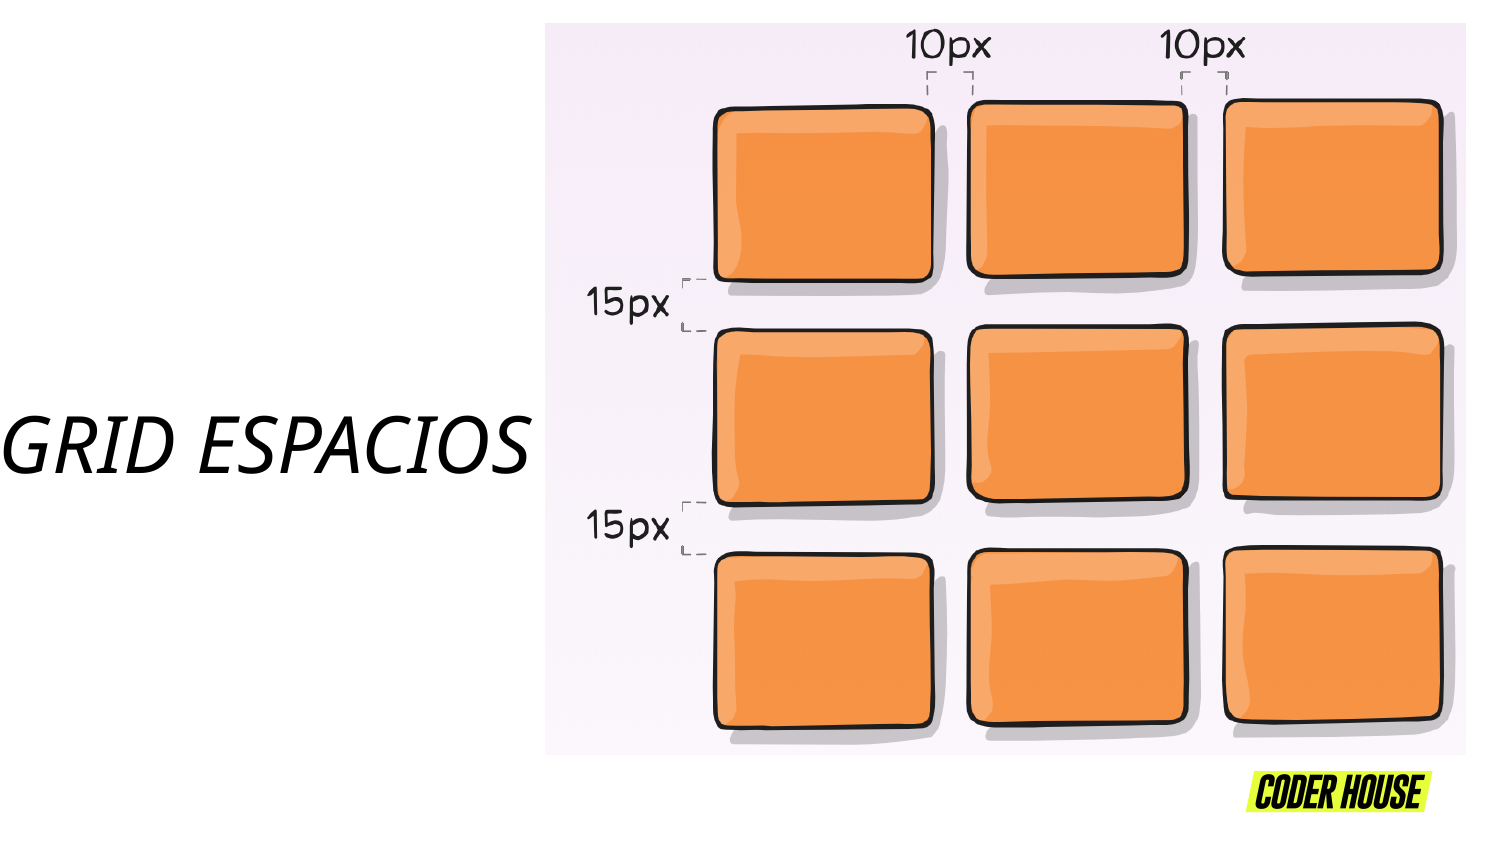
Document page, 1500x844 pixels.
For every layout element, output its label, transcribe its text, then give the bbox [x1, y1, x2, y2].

picture [1241, 764, 1437, 819]
text_box GRID ESPACIOS [0, 364, 540, 479]
picture [545, 22, 1466, 756]
